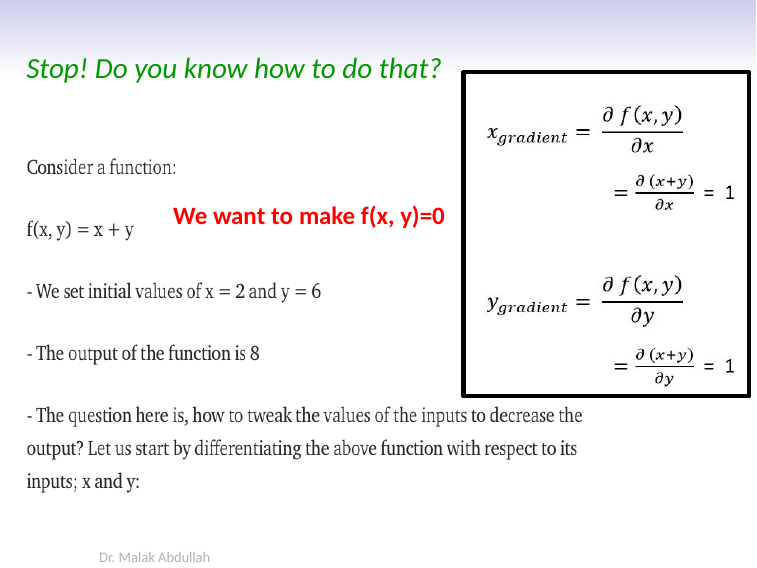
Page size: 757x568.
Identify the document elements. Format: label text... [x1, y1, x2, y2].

title Stop! Do you know how to do that? [26, 49, 651, 85]
footer Dr. Malak Abdullah [0, 548, 332, 566]
picture [0, 0, 756, 74]
picture [9, 73, 748, 497]
